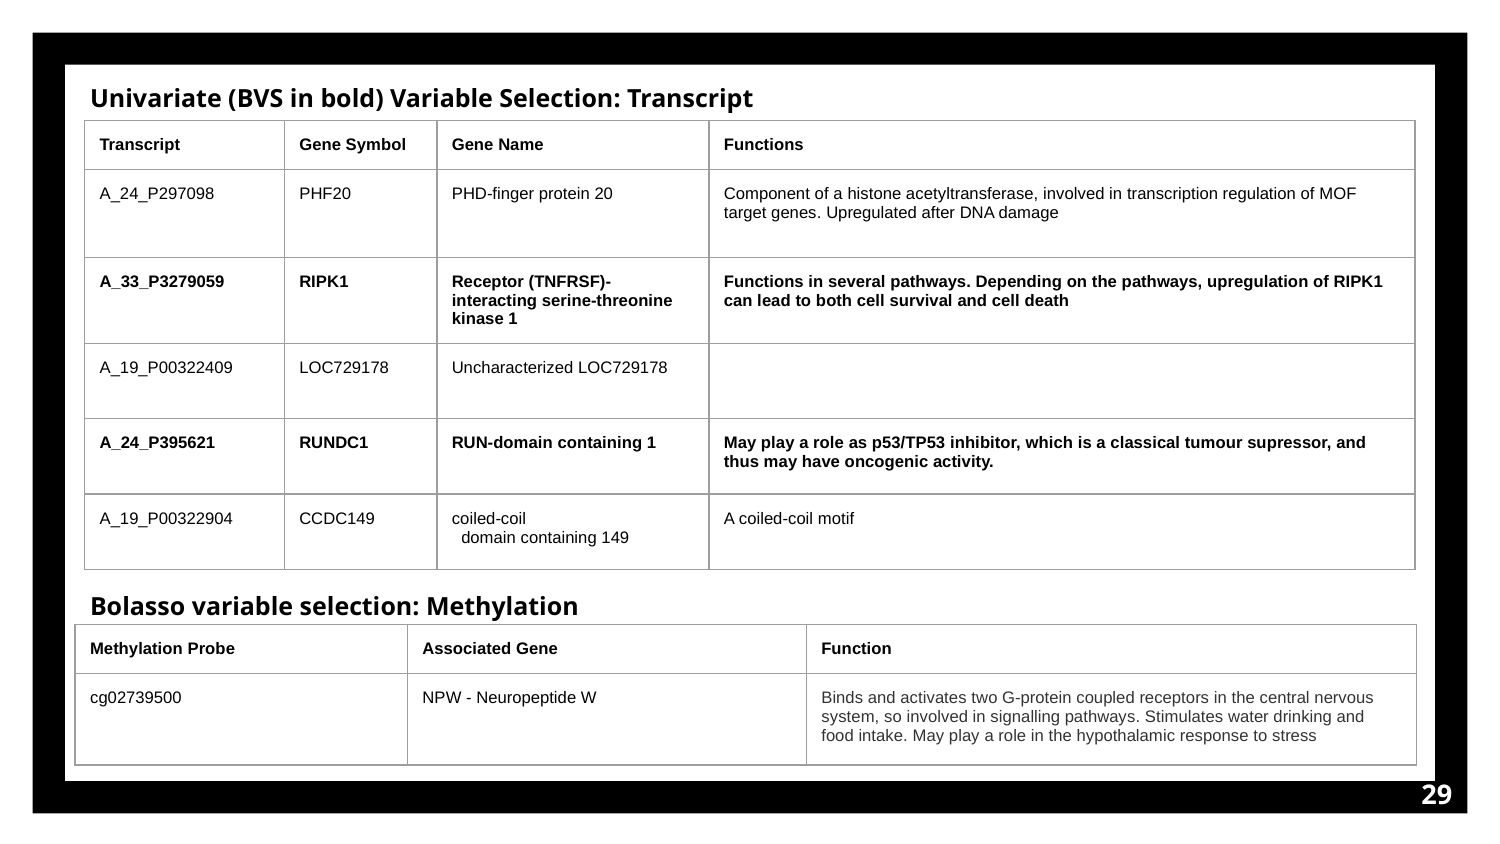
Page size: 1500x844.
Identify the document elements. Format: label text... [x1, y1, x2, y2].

table_cell A_24_P395621 [85, 419, 284, 493]
table_cell RIPK1 [285, 258, 436, 343]
table_cell A_24_P297098 [85, 170, 284, 257]
table_cell NPW - Neuropeptide W [408, 674, 806, 764]
table_cell Receptor (TNFRSF)-interacting serine-threonine kinase 1 [438, 258, 708, 343]
table_cell Functions in several pathways. Depending on the pathways, upregulation of RIPK1 can lead to both cell survival and cell death [710, 258, 1414, 343]
table_cell PHD-finger protein 20 [438, 170, 708, 257]
table_cell coiled-coil domain containing 149 [438, 495, 708, 569]
table_cell Binds and activates two G-protein coupled receptors in the central nervous system, so involved in signalling pathways. Stimulates water drinking and food intake. May play a role in the hypothalamic response to stress [807, 674, 1416, 764]
table_cell A coiled-coil motif [710, 495, 1414, 569]
table_cell May play a role as p53/TP53 inhibitor, which is a classical tumour supressor, and thus may have oncogenic activity. [710, 419, 1414, 493]
table_cell RUN-domain containing 1 [438, 419, 708, 493]
table_header Associated Gene [408, 625, 806, 673]
table_cell [710, 344, 1414, 418]
table_cell RUNDC1 [285, 419, 436, 493]
table_cell A_19_P00322904 [85, 495, 284, 569]
table_cell Uncharacterized LOC729178 [438, 344, 708, 418]
table_cell A_33_P3279059 [85, 258, 284, 343]
text_box Univariate (BVS in bold) Variable Selection: Transcript [74, 67, 782, 121]
table_header Functions [710, 121, 1414, 169]
table_cell LOC729178 [285, 344, 436, 418]
table_cell PHF20 [285, 170, 436, 257]
table_header Function [807, 625, 1416, 673]
table_cell Component of a histone acetyltransferase, involved in transcription regulation of MOF target genes. Upregulated after DNA damage [710, 170, 1414, 257]
table_header Transcript [85, 121, 284, 169]
table_cell CCDC149 [285, 495, 436, 569]
table_header Gene Name [438, 121, 708, 169]
table_cell A_19_P00322409 [85, 344, 284, 418]
slide_number ‹#› [1377, 761, 1468, 827]
text_box Bolasso variable selection: Methylation [74, 575, 600, 629]
table_header Gene Symbol [285, 121, 436, 169]
table_header Methylation Probe [76, 629, 407, 673]
table_cell cg02739500 [76, 674, 407, 764]
